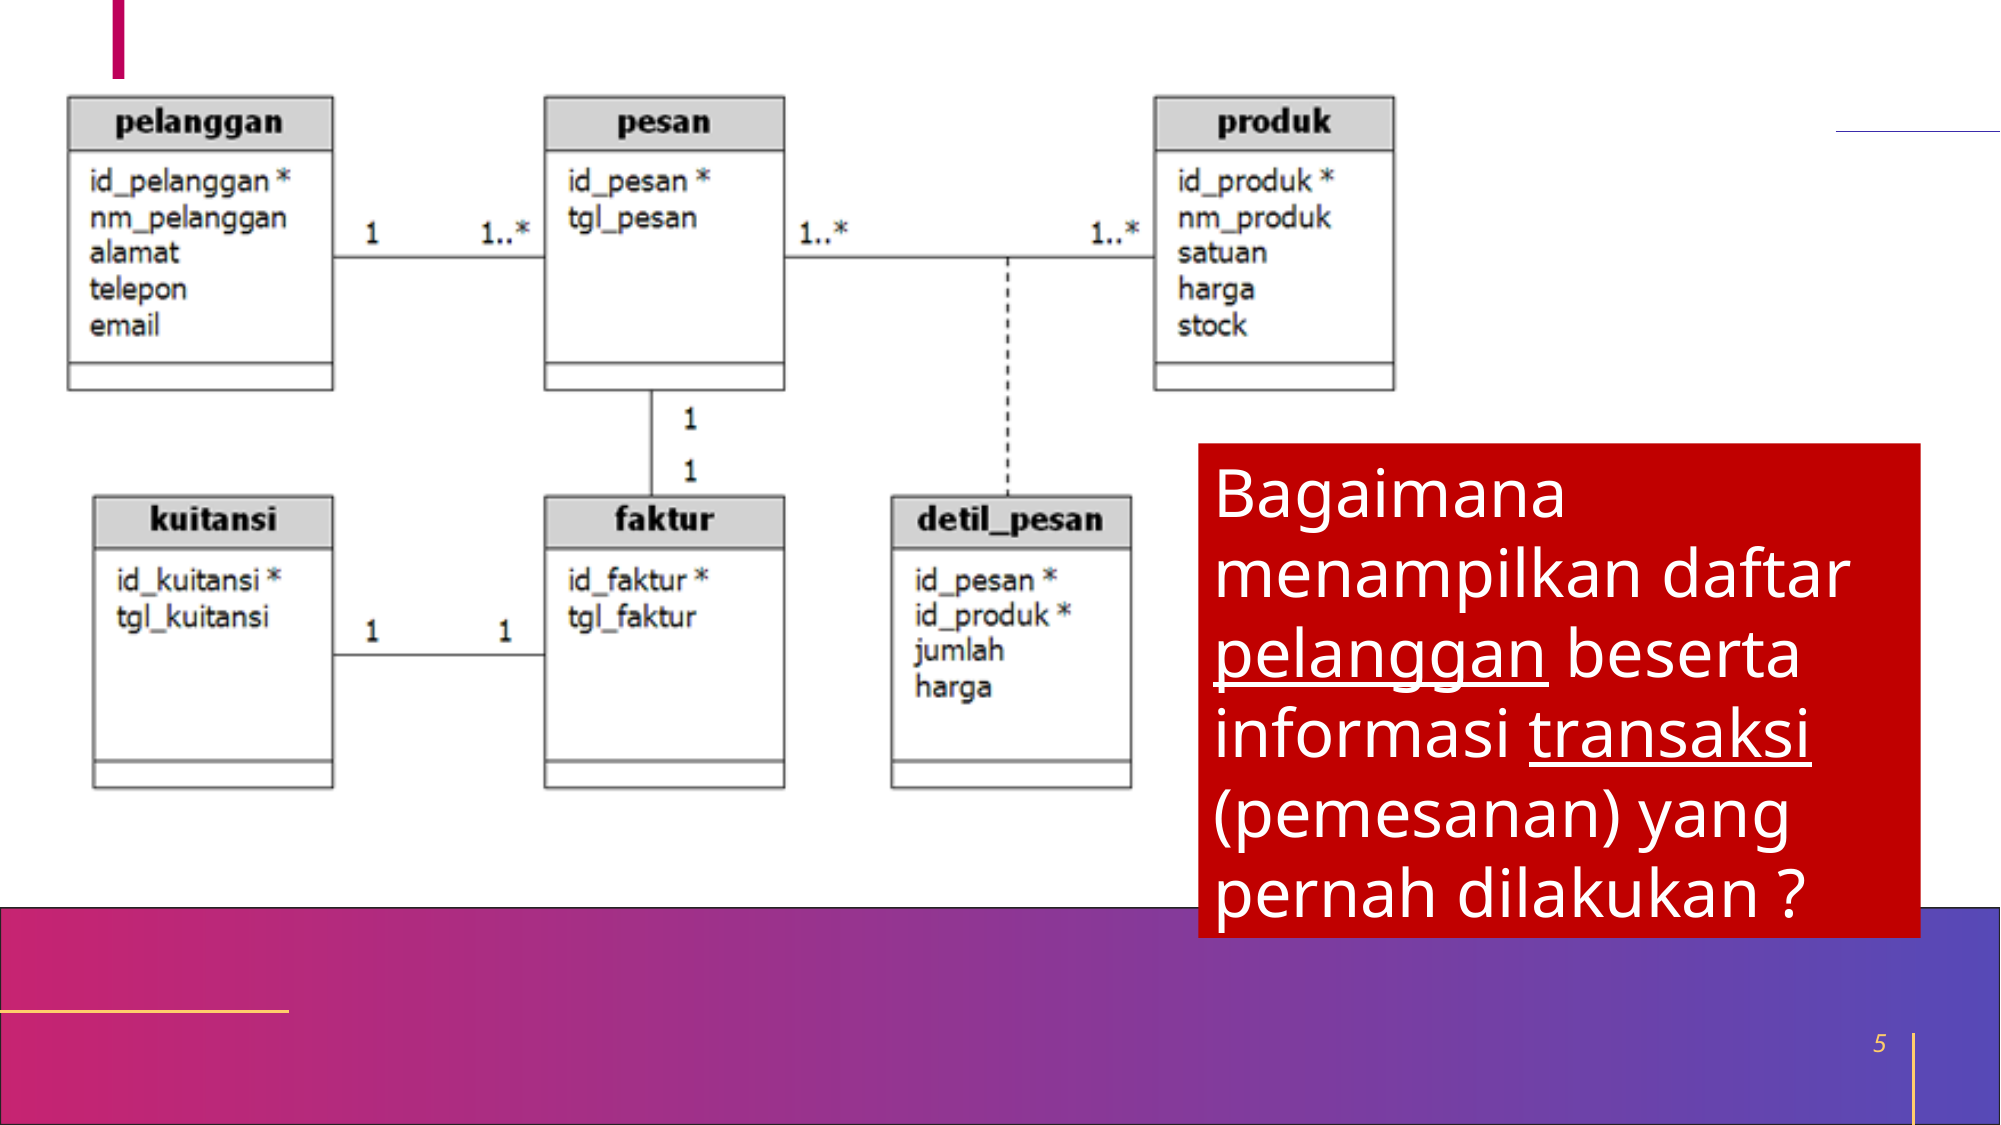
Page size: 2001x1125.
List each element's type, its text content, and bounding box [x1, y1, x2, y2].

slide_number 5 [1451, 1015, 1902, 1075]
text_box Bagaimana menampilkan daftar pelanggan beserta informasi transaksi (pemesanan) yang pernah dilakukan ? [1198, 443, 1921, 938]
picture [48, 79, 1418, 812]
